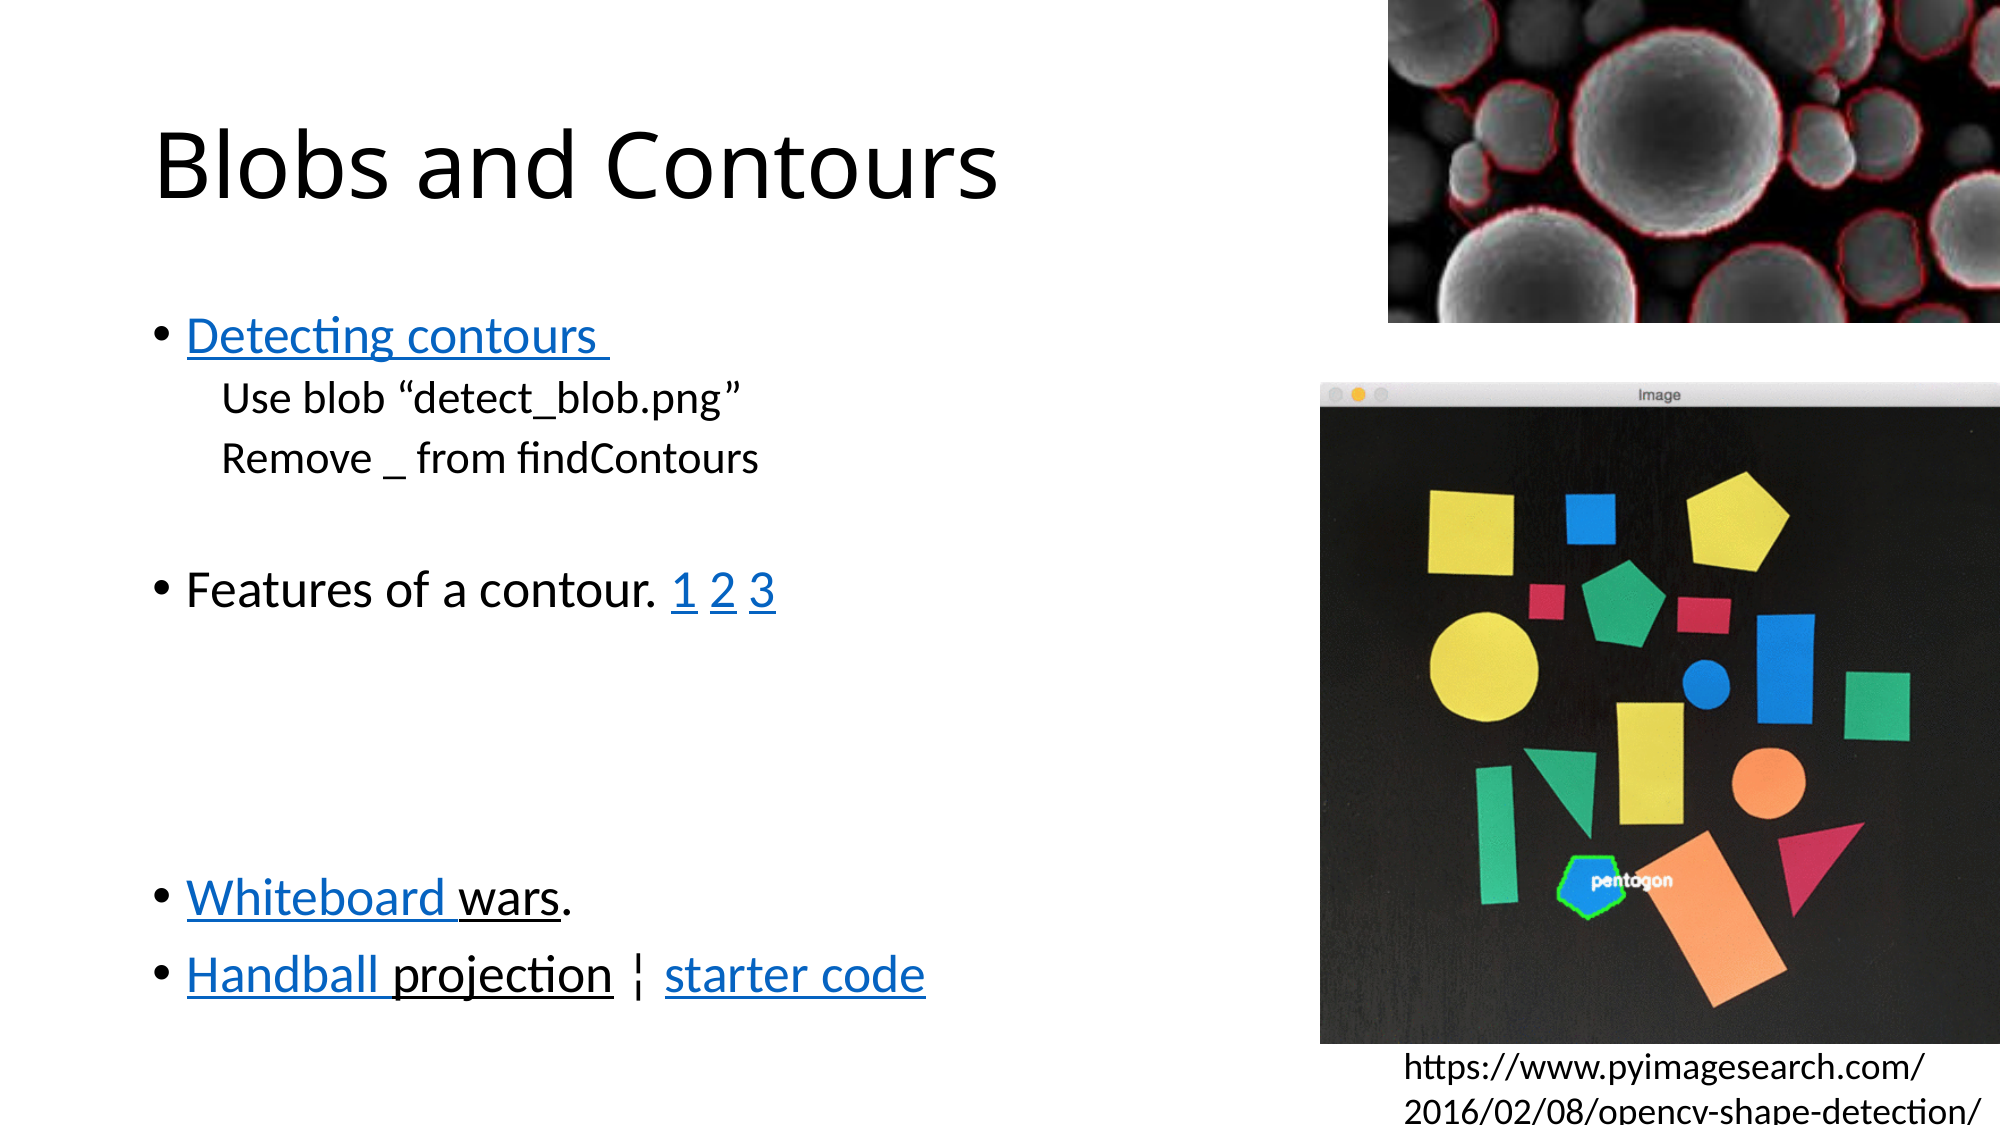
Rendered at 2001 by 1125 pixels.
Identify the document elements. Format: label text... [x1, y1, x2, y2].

picture [1320, 382, 2000, 1044]
list Detecting contours Use blob “detect_blob.png” Remove _ from findContours Features of a contour. 1 2 3 Whiteboard wars. Handball projection ¦ starter code [137, 299, 1863, 1014]
picture [1388, 0, 2000, 324]
title Blobs and Contours [137, 59, 1388, 278]
text_box https://www.pyimagesearch.com/2016/02/08/opencv-shape-detection/ [1388, 1044, 2000, 1125]
